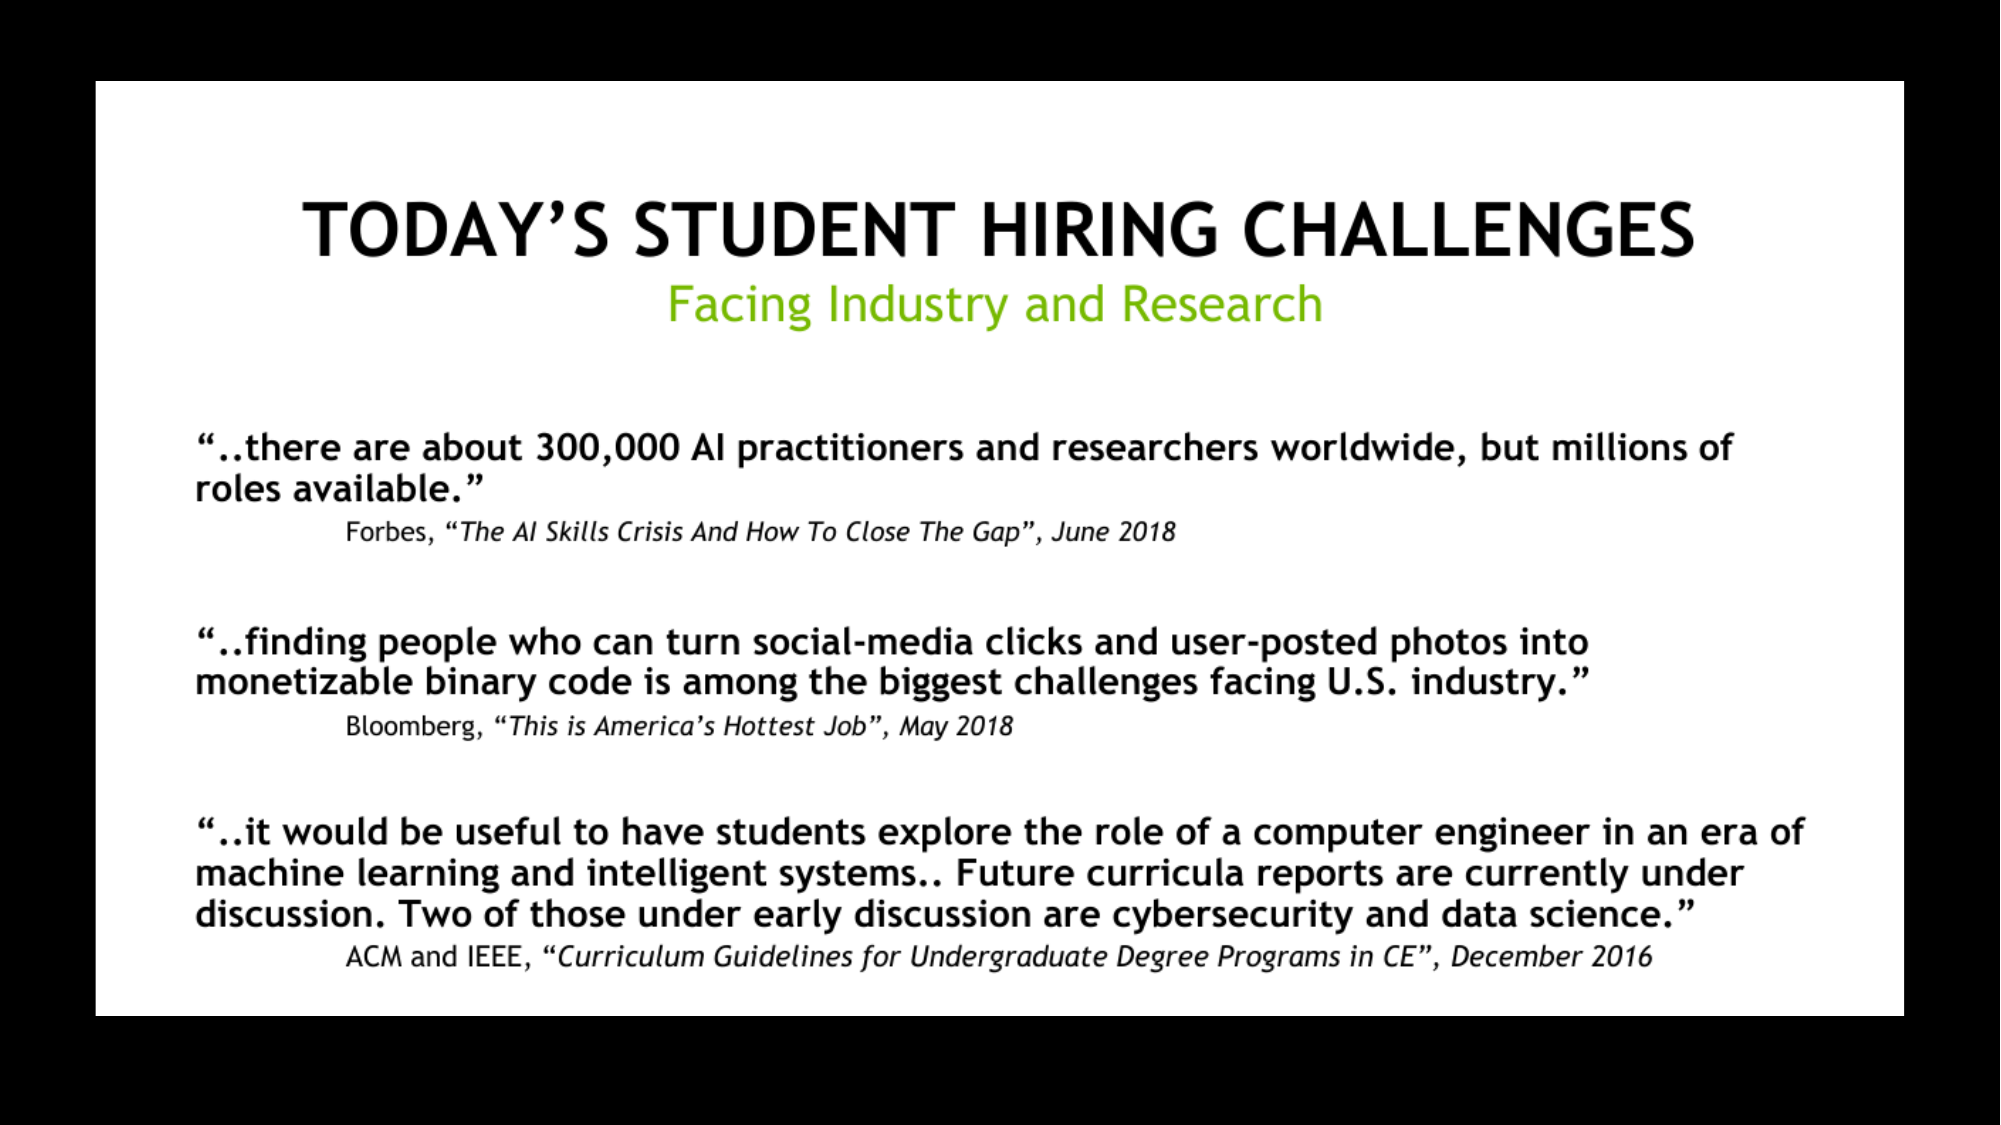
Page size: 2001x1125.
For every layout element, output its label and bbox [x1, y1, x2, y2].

picture [95, 81, 1905, 1016]
